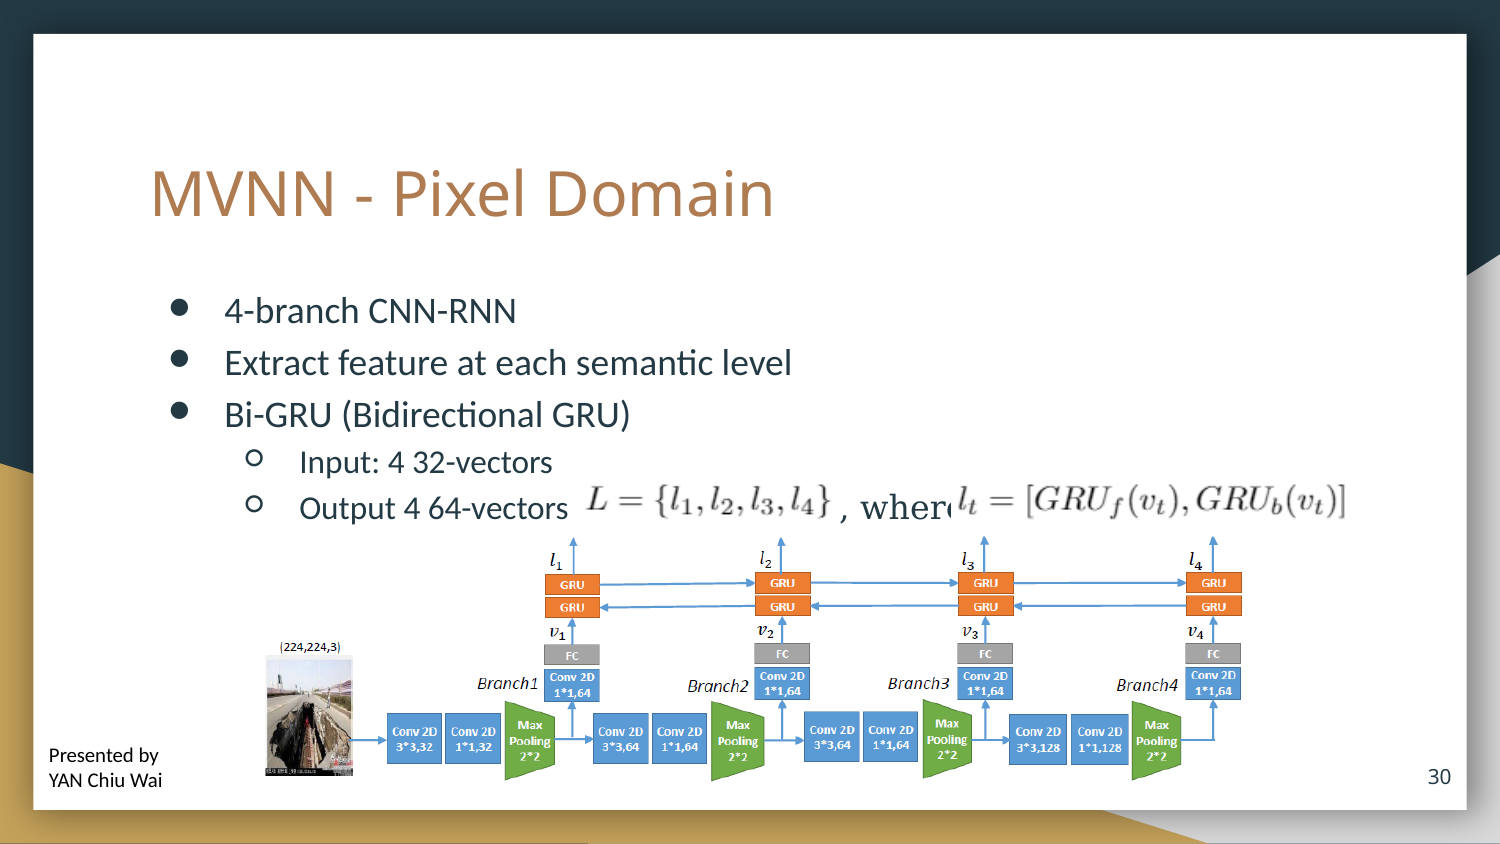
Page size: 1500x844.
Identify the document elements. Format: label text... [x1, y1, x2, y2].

list 4-branch CNN-RNN Extract feature at each semantic level Bi-GRU (Bidirectional GRU) Input: 4 32-vectors Output 4 64-vectors , where [134, 264, 1366, 530]
picture [951, 476, 1354, 525]
picture [580, 476, 833, 525]
title MVNN - Pixel Domain [134, 138, 1366, 264]
slide_number ‹#› [1376, 745, 1467, 810]
text_box Presented by YAN Chiu Wai [33, 726, 193, 810]
picture [249, 529, 1251, 794]
